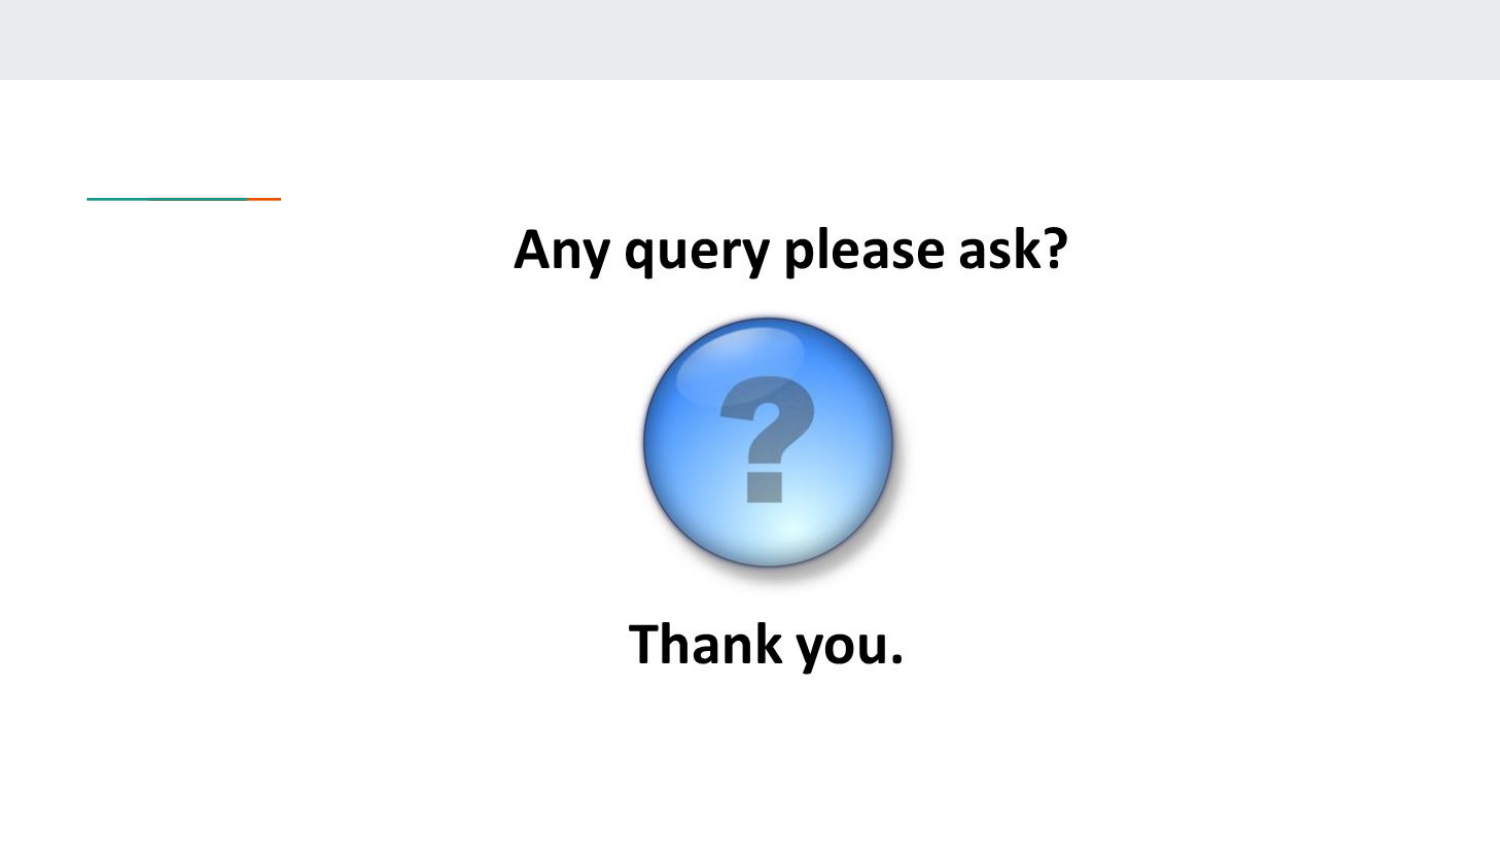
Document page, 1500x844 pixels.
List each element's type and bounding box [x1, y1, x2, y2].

picture [281, 87, 1270, 828]
